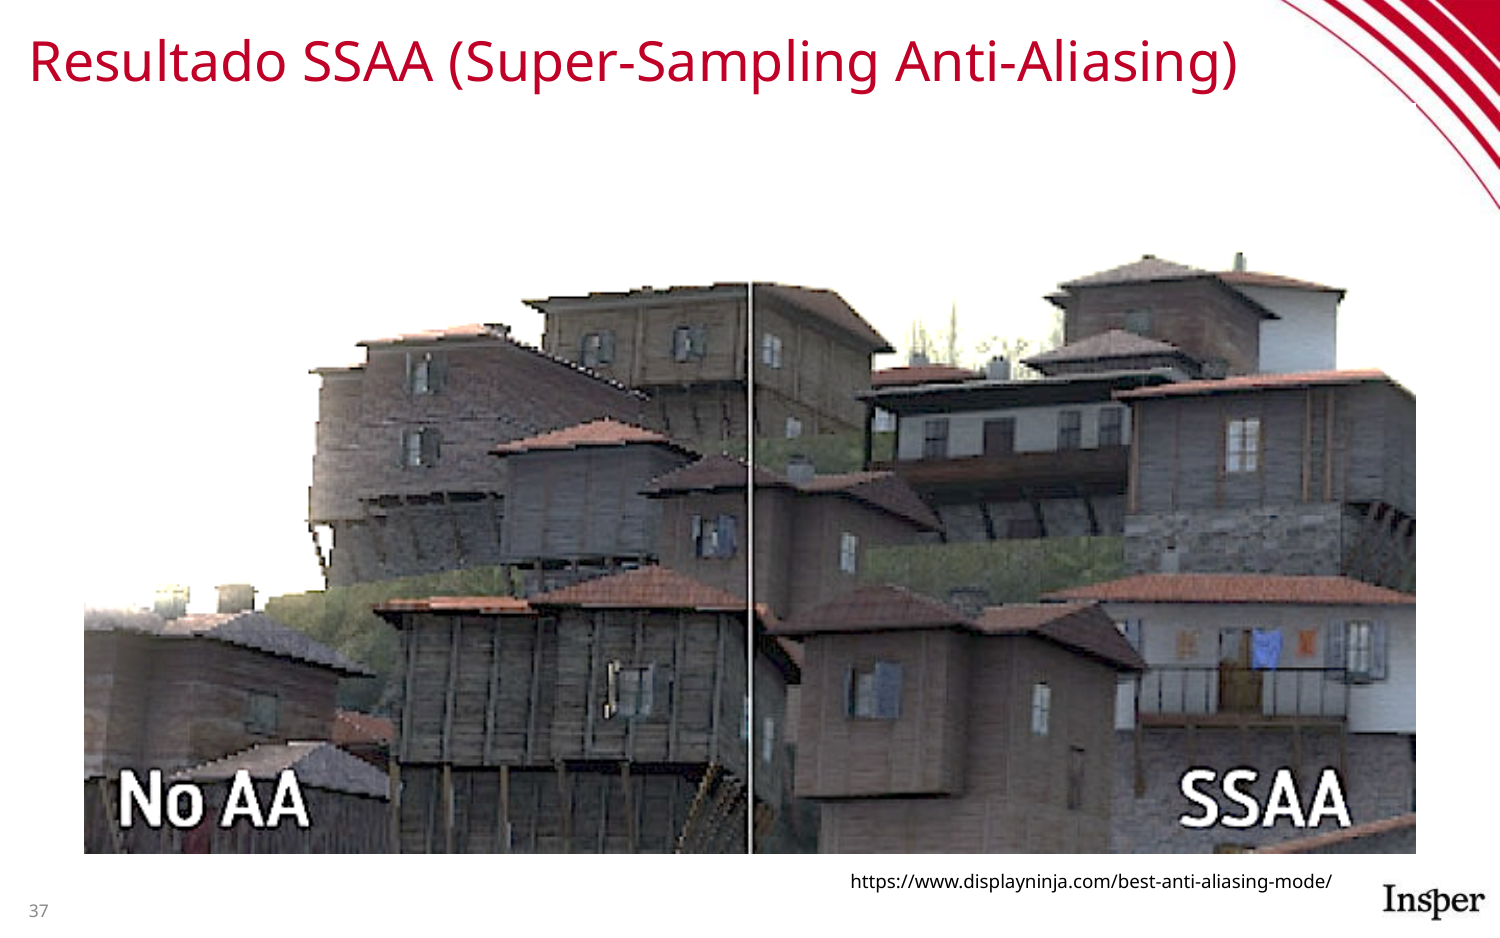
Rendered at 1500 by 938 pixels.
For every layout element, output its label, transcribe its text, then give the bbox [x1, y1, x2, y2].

list https://www.displayninja.com/best-anti-aliasing-mode/ [84, 862, 1347, 912]
title Resultado SSAA (Super-Sampling Anti-Aliasing) [13, 18, 1397, 104]
slide_number 37 [0, 887, 78, 938]
picture [84, 0, 1500, 938]
